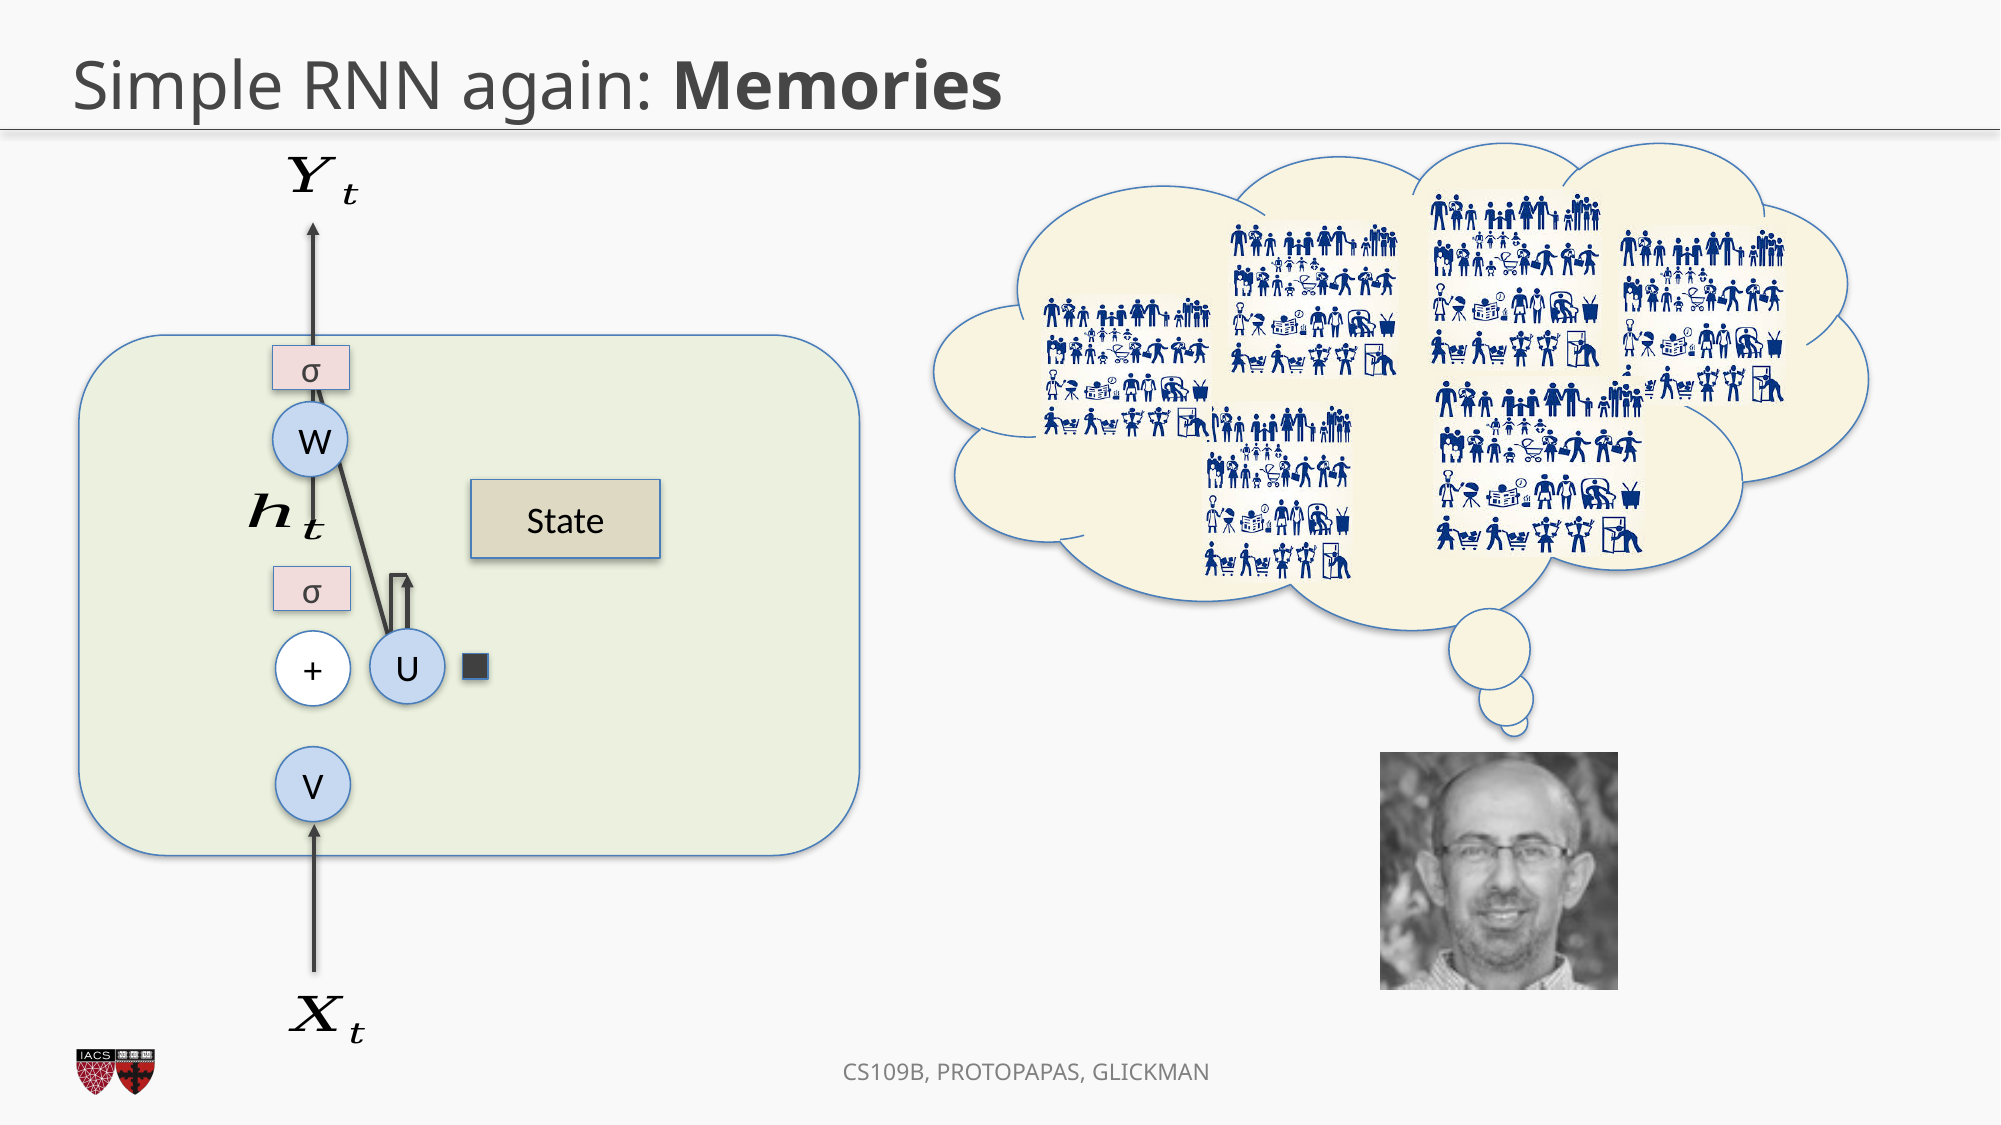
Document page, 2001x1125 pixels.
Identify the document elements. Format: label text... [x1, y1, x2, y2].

picture [75, 1049, 155, 1095]
title Simple RNN again: Memories [57, 35, 1943, 162]
picture [1228, 220, 1399, 379]
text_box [78, 149, 860, 1051]
picture [1427, 189, 1602, 371]
picture [1380, 752, 1619, 990]
text_box [932, 142, 1870, 738]
picture [1041, 294, 1353, 583]
picture [1433, 224, 1786, 558]
